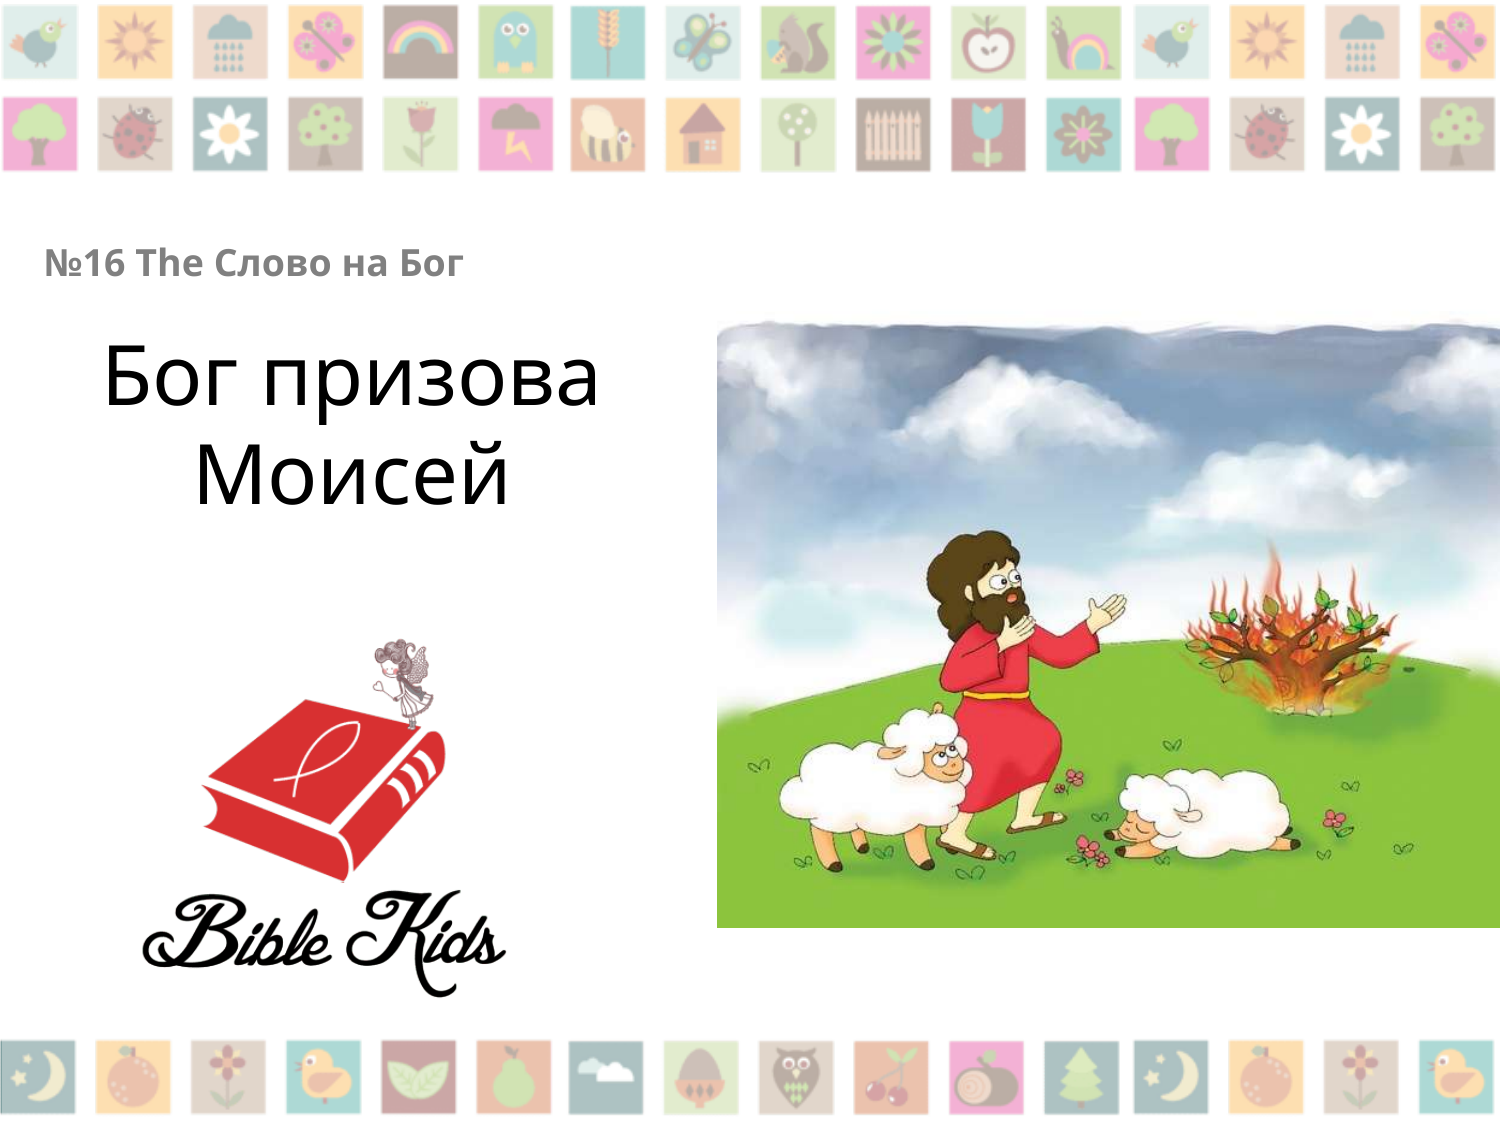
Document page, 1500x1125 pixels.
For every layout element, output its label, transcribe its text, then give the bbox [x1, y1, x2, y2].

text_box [0, 1028, 1500, 1118]
picture [717, 292, 1500, 928]
text_box Бог призова Моисей [29, 314, 675, 530]
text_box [0, 3, 1500, 181]
text_box №16 The Слово на Бог [29, 231, 543, 292]
picture [117, 600, 544, 1027]
